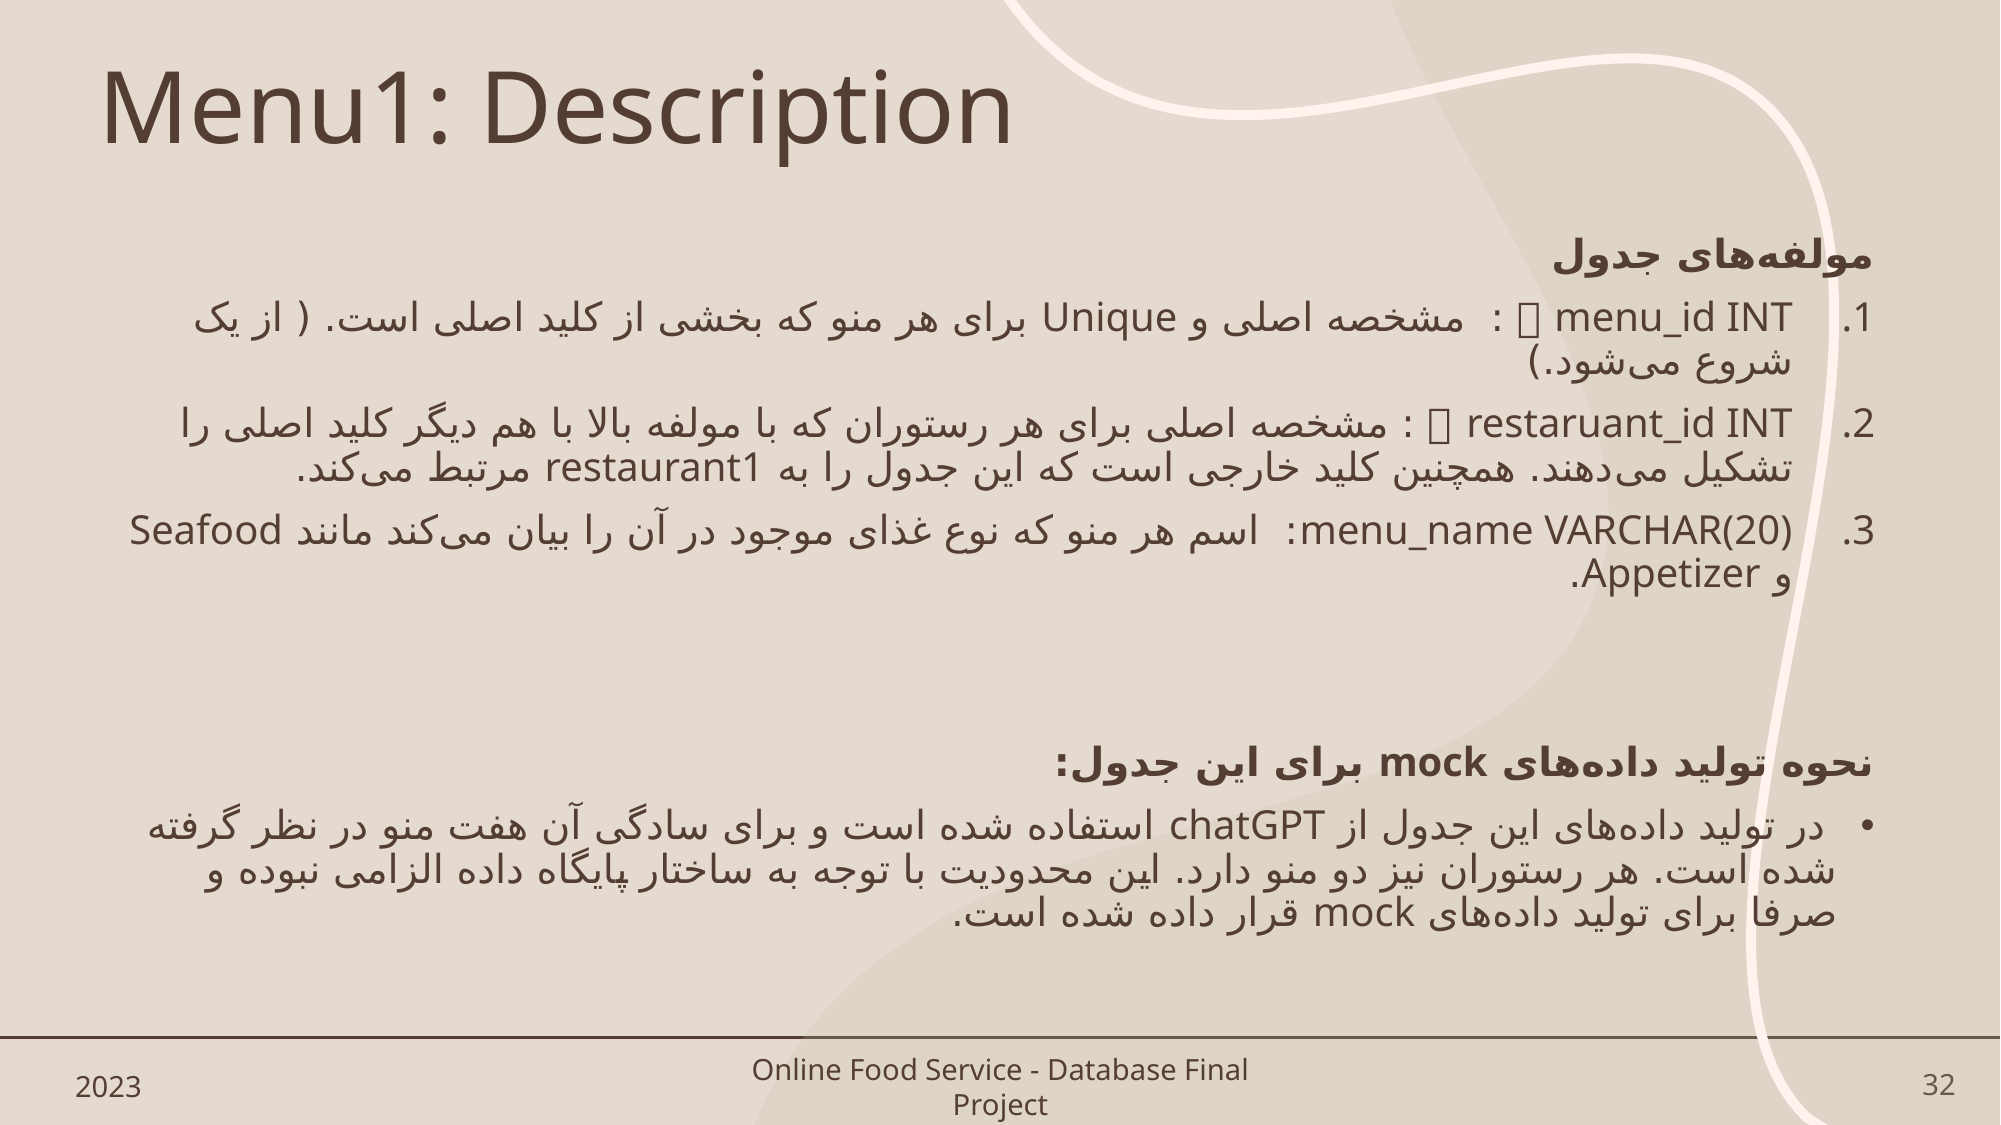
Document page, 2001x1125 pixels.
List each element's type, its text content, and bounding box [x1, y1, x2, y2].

slide_number 32 [1808, 1060, 1971, 1112]
list مولفه‌های جدول menu_id INT 🗝 : مشخصه اصلی و Unique برای هر منو که بخشی از کلید اصلی است. ( از یک شروع می‌شود.) restaruant_id INT 🗝 : مشخصه اصلی برای هر رستوران که با مولفه بالا با هم دیگر کلید اصلی را تشکیل می‌دهند. همچنین کلید خارجی است که این جدول را به restaurant1 مرتبط می‌کند. menu_name VARCHAR(20): اسم هر منو که نوع غذای موجود در آن را بیان می‌کند مانند Seafood و Appetizer. نحوه تولید داده‌های mock برای این جدول: در تولید داده‌های این جدول از chatGPT استفاده شده است و برای سادگی آن هفت منو در نظر گرفته شده است. هر رستوران نیز دو منو دارد. این محدودیت با توجه به ساختار پایگاه داده الزامی نبوده و صرفا برای تولید داده‌های mock قرار داده شده است. [94, 226, 1889, 948]
title Menu1: Description [83, 55, 1809, 167]
slide_number 2023 [60, 1060, 222, 1112]
footer Online Food Service - Database Final Project [718, 1060, 1283, 1112]
